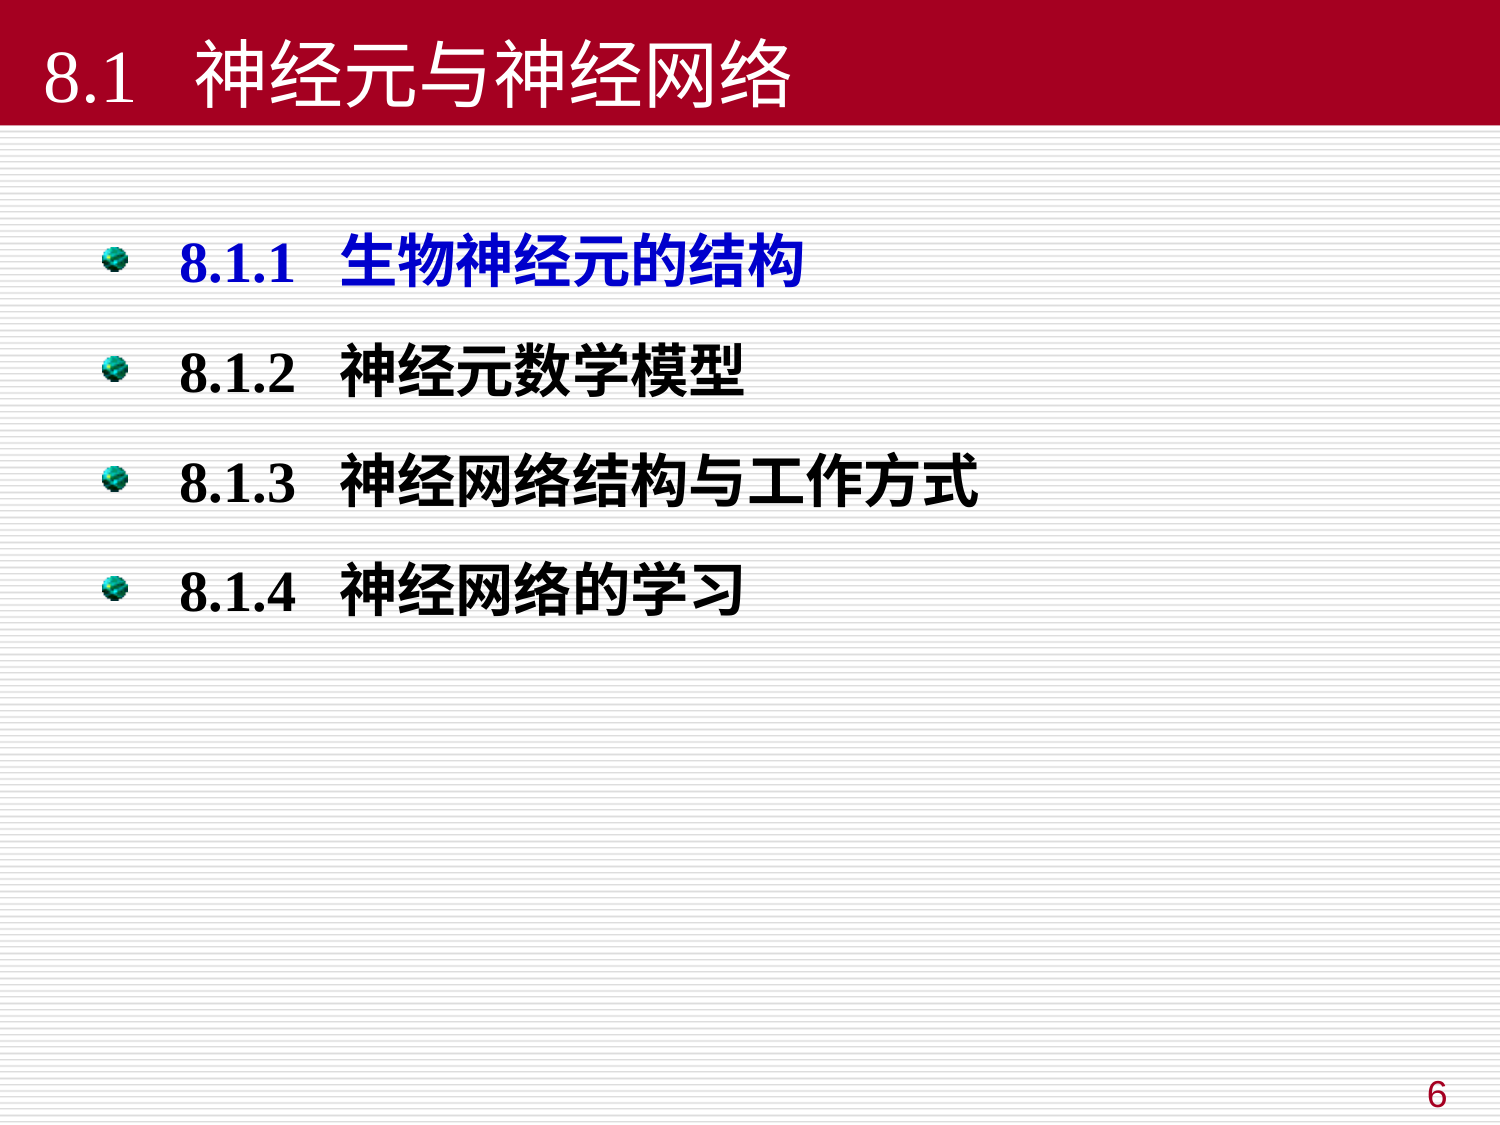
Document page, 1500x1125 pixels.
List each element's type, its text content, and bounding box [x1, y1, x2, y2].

title 8.1 神经元与神经网络 [0, 0, 1500, 126]
list 8.1.1 生物神经元的结构 8.1.2 神经元数学模型 8.1.3 神经网络结构与工作方式 8.1.4 神经网络的学习 [87, 189, 1459, 1075]
picture [0, 126, 1500, 1125]
slide_number 6 [1137, 1062, 1463, 1122]
